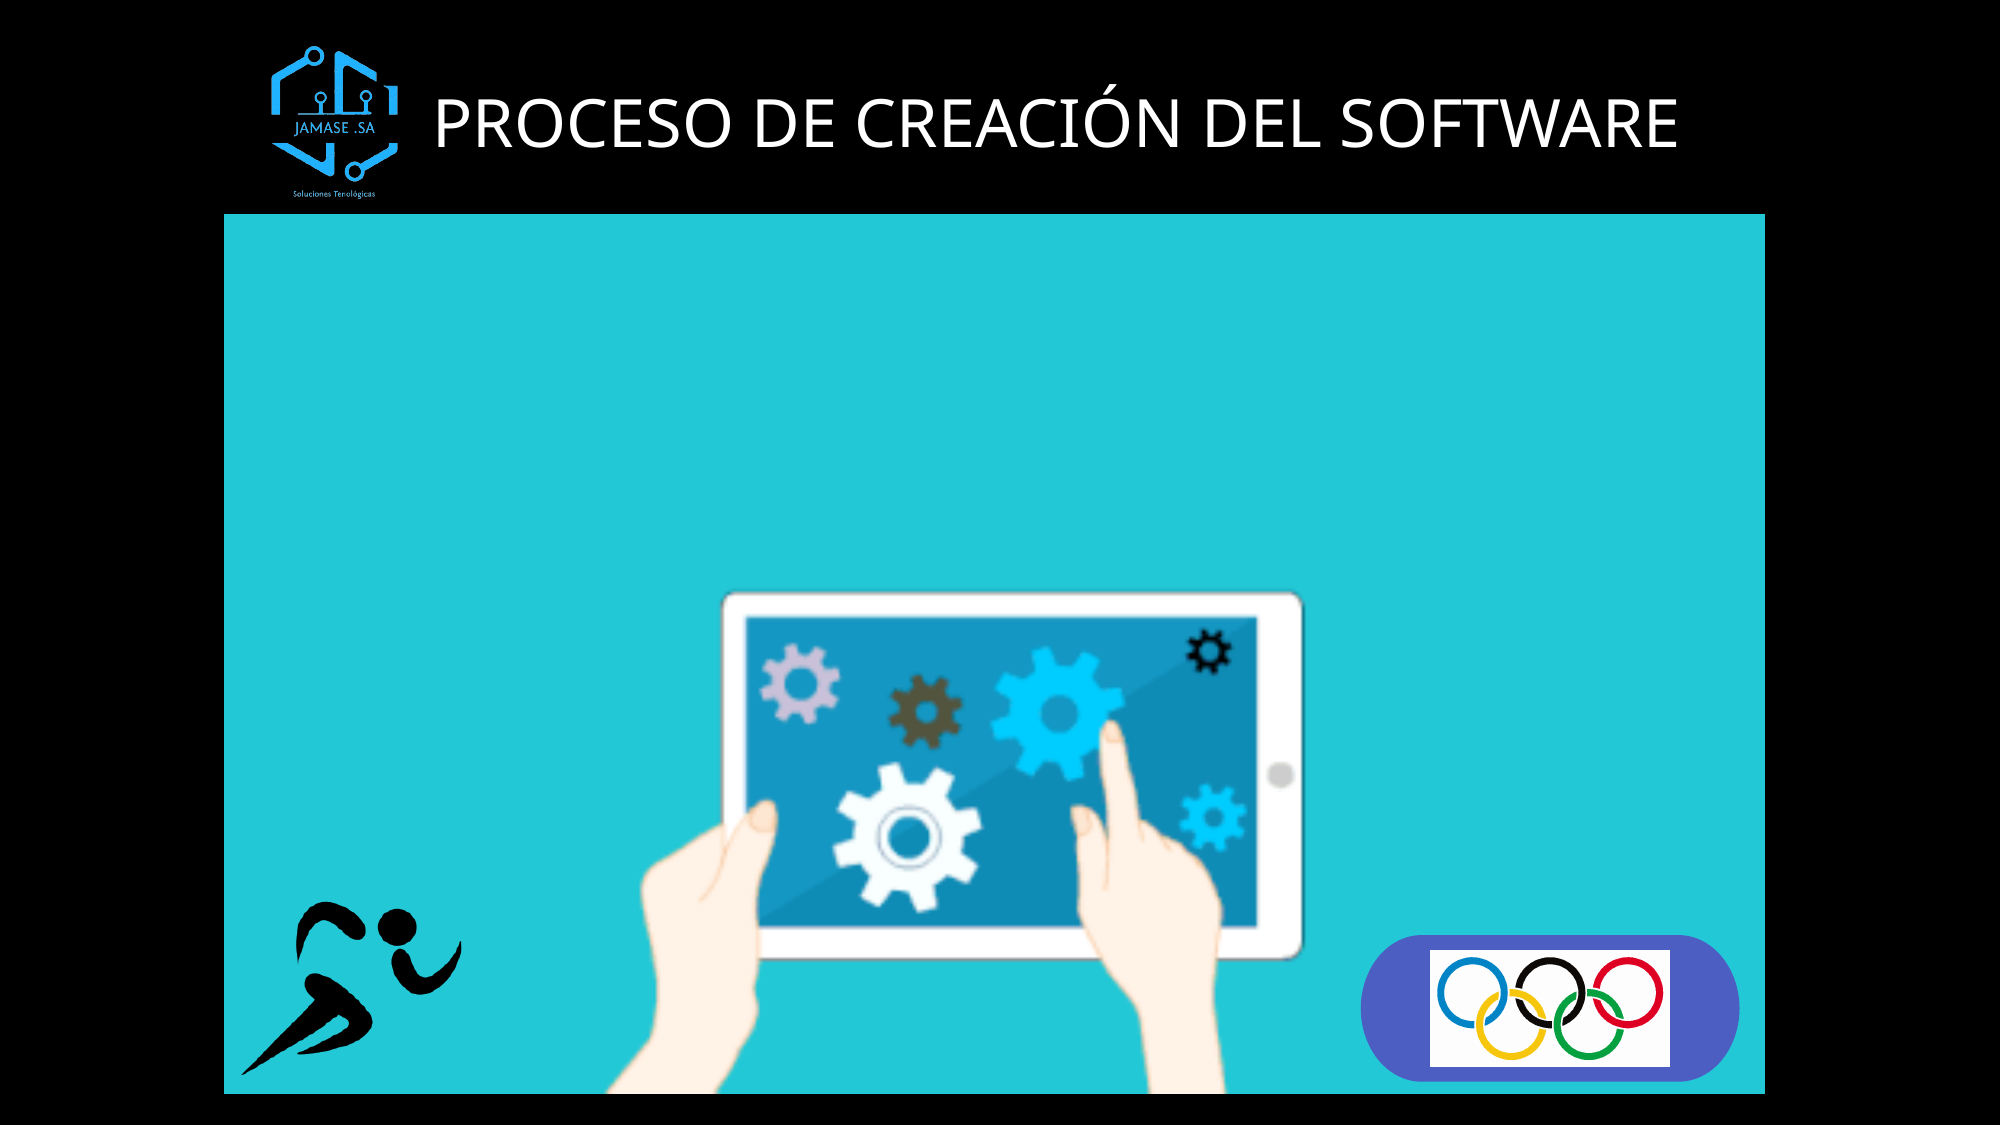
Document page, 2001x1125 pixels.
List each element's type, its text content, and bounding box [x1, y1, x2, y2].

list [222, 9, 447, 235]
text_box [0, 0, 2000, 1125]
picture [224, 214, 1765, 1116]
text_box PROCESO DE CREACIÓN DEL SOFTWARE [447, 73, 1805, 169]
